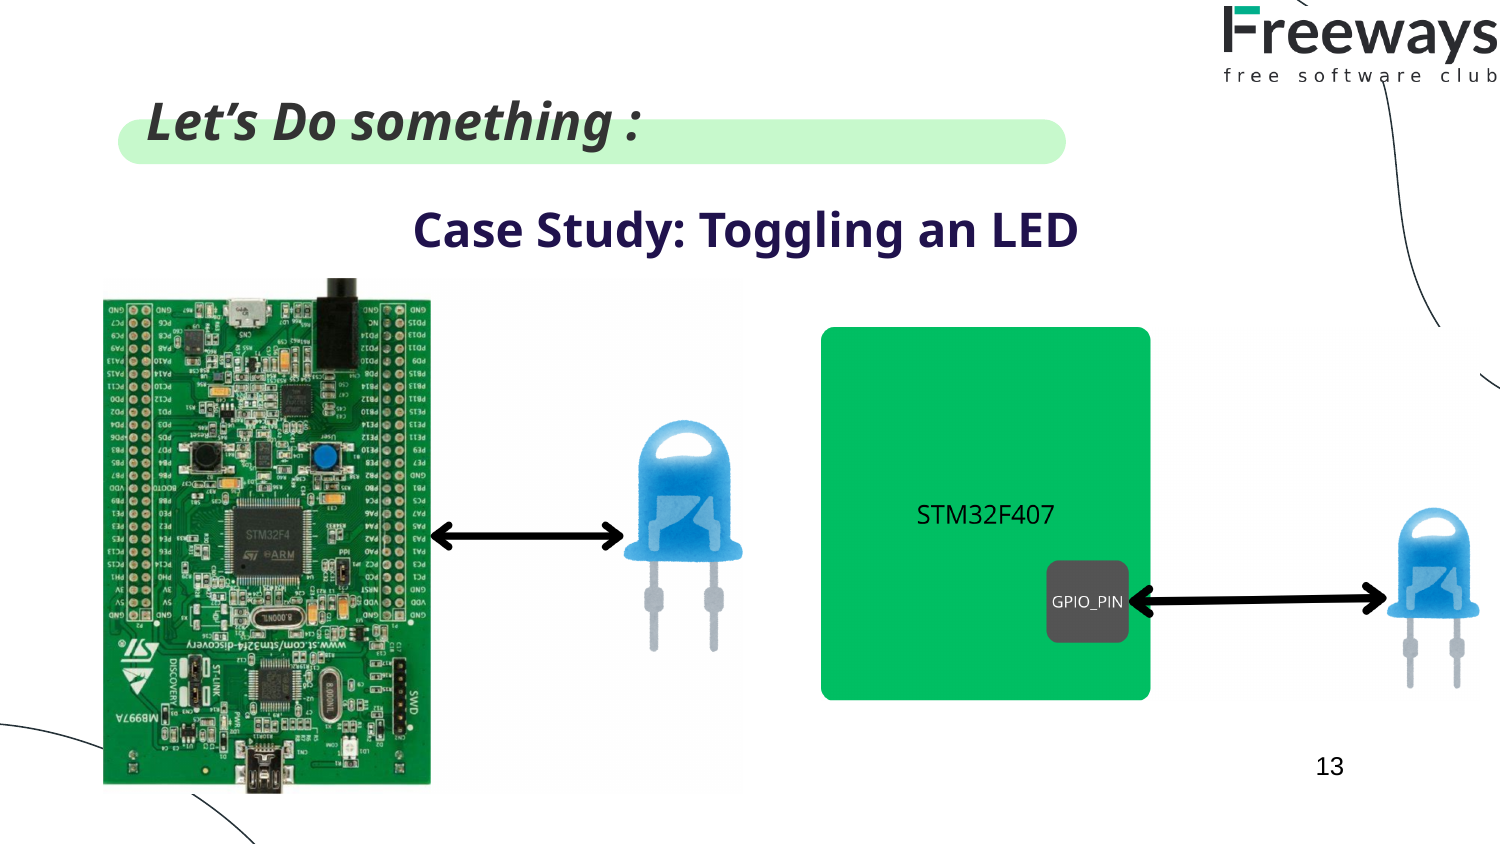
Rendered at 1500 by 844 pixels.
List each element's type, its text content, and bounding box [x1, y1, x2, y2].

title Let’s Do something : [118, 63, 1382, 165]
text_box Case Study: Toggling an LED [397, 184, 1237, 279]
picture [102, 278, 744, 794]
slide_number ‹#› [1302, 736, 1382, 794]
picture [821, 327, 1481, 702]
picture [1224, 5, 1497, 82]
